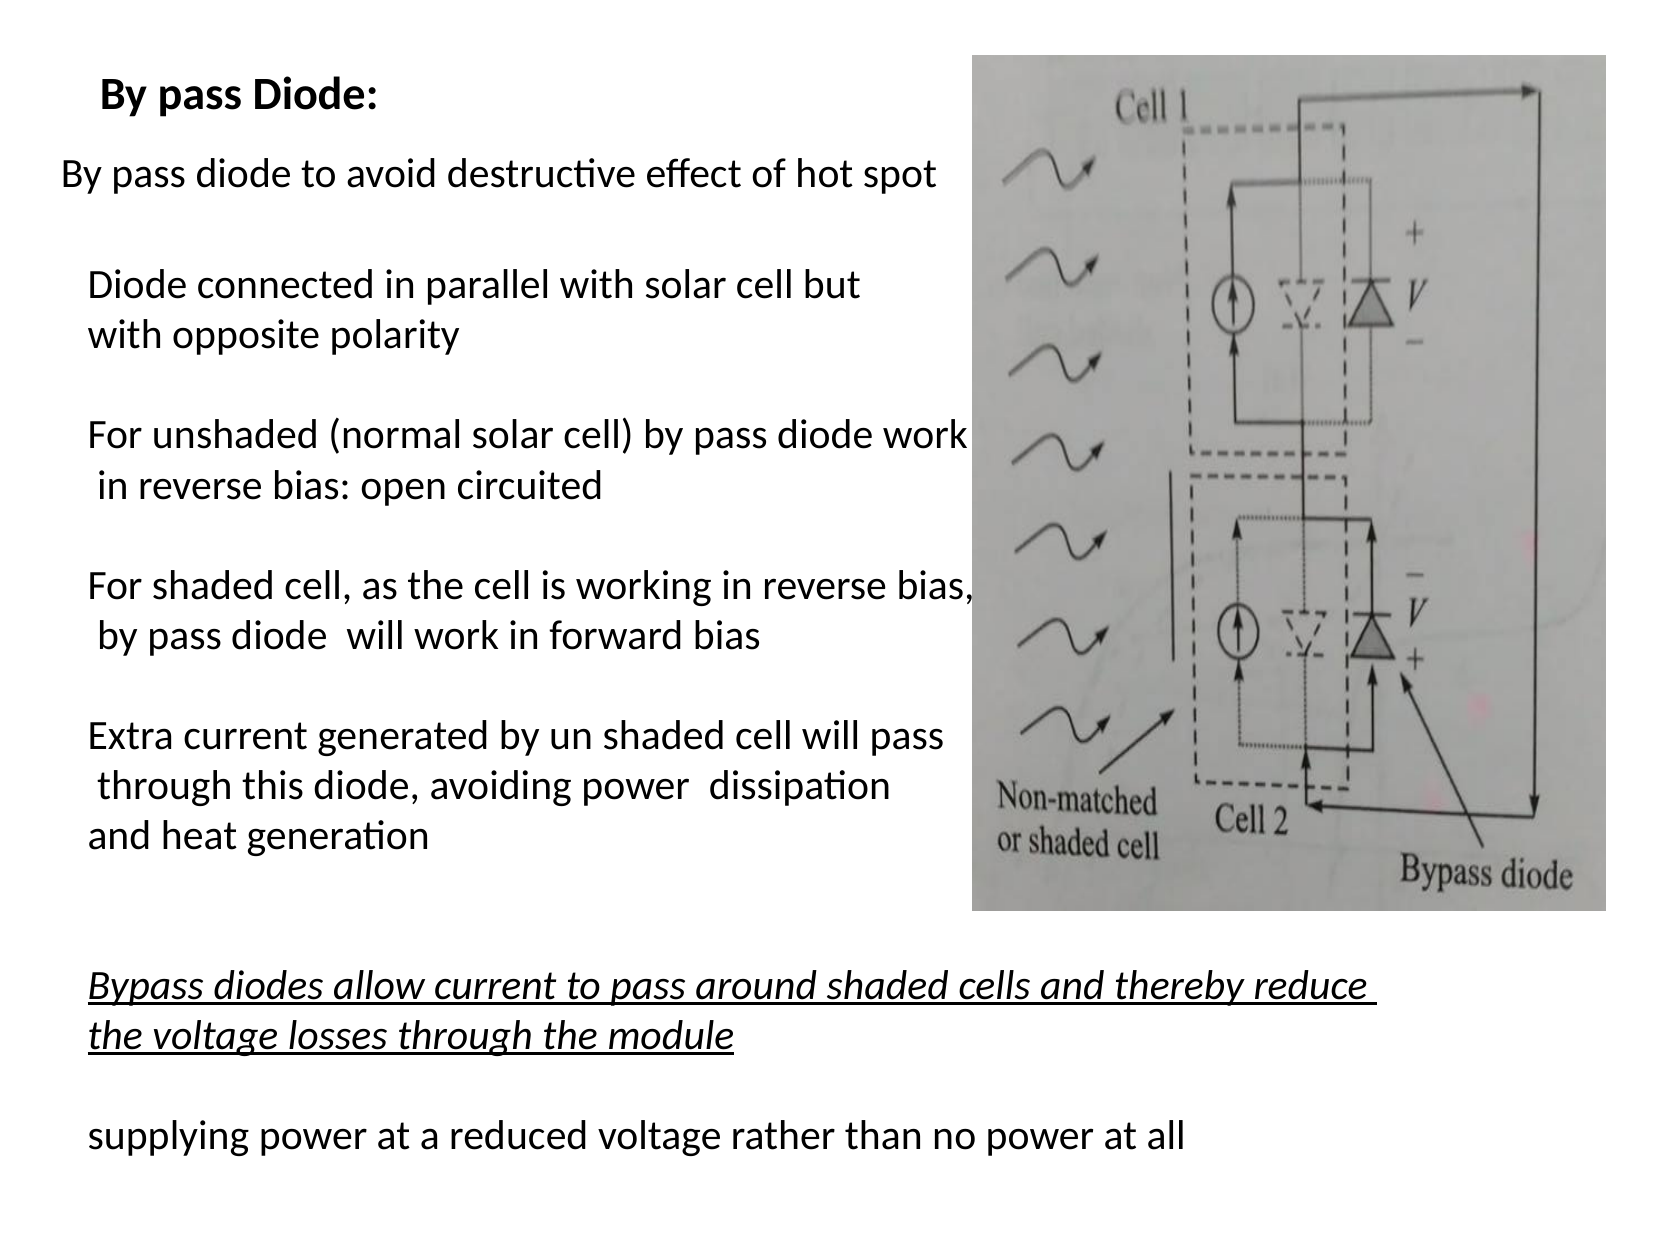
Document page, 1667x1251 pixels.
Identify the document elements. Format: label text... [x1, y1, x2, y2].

picture [972, 55, 1606, 911]
text_box By pass diode to avoid destructive effect of hot spot [46, 138, 953, 204]
text_box Diode connected in parallel with solar cell but with opposite polarity For unshaded (normal solar cell) by pass diode work in reverse bias: open circuited For shaded cell, as the cell is working in reverse bias, by pass diode will work in forward bias Extra current generated by un shaded cell will pass through this diode, avoiding power dissipation and heat generation Bypass diodes allow current to pass around shaded cells and thereby reduce the voltage losses through the module supplying power at a reduced voltage rather than no power at all [72, 249, 1393, 1165]
text_box By pass Diode: [85, 55, 394, 126]
